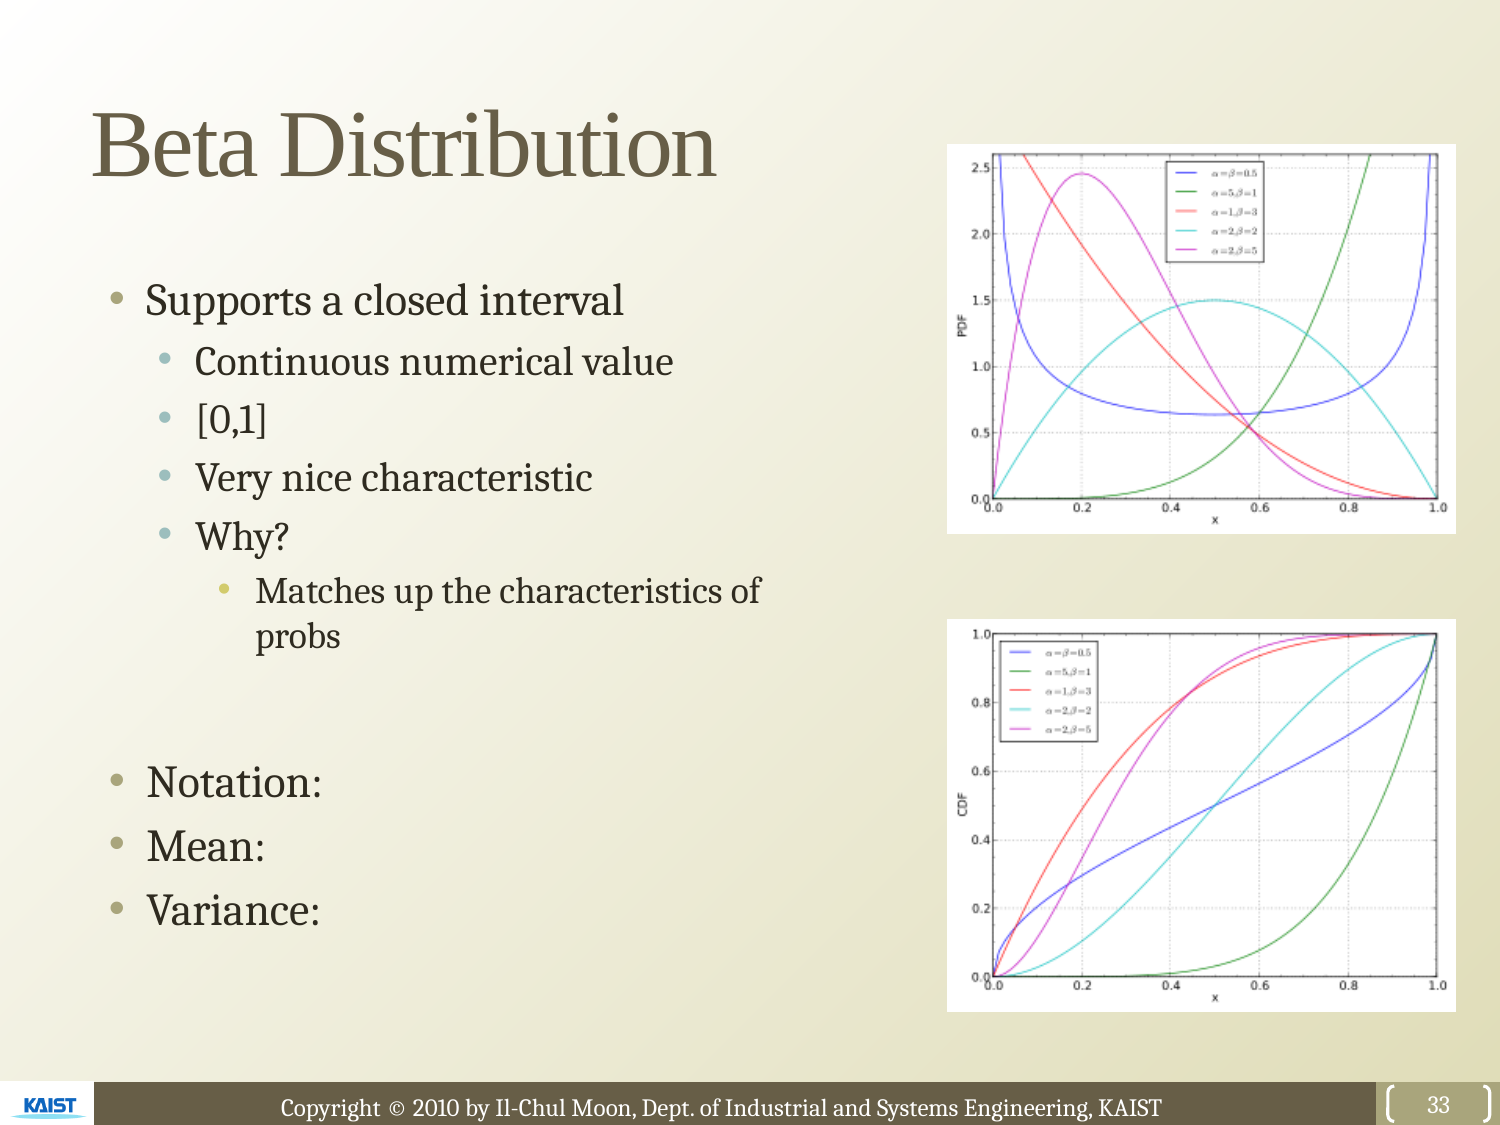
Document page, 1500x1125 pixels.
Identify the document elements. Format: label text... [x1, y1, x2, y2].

picture [0, 1081, 94, 1125]
picture [946, 619, 1456, 1013]
slide_number 33 [1386, 1084, 1492, 1123]
picture [947, 143, 1457, 534]
title Beta Distribution [75, 45, 1459, 232]
